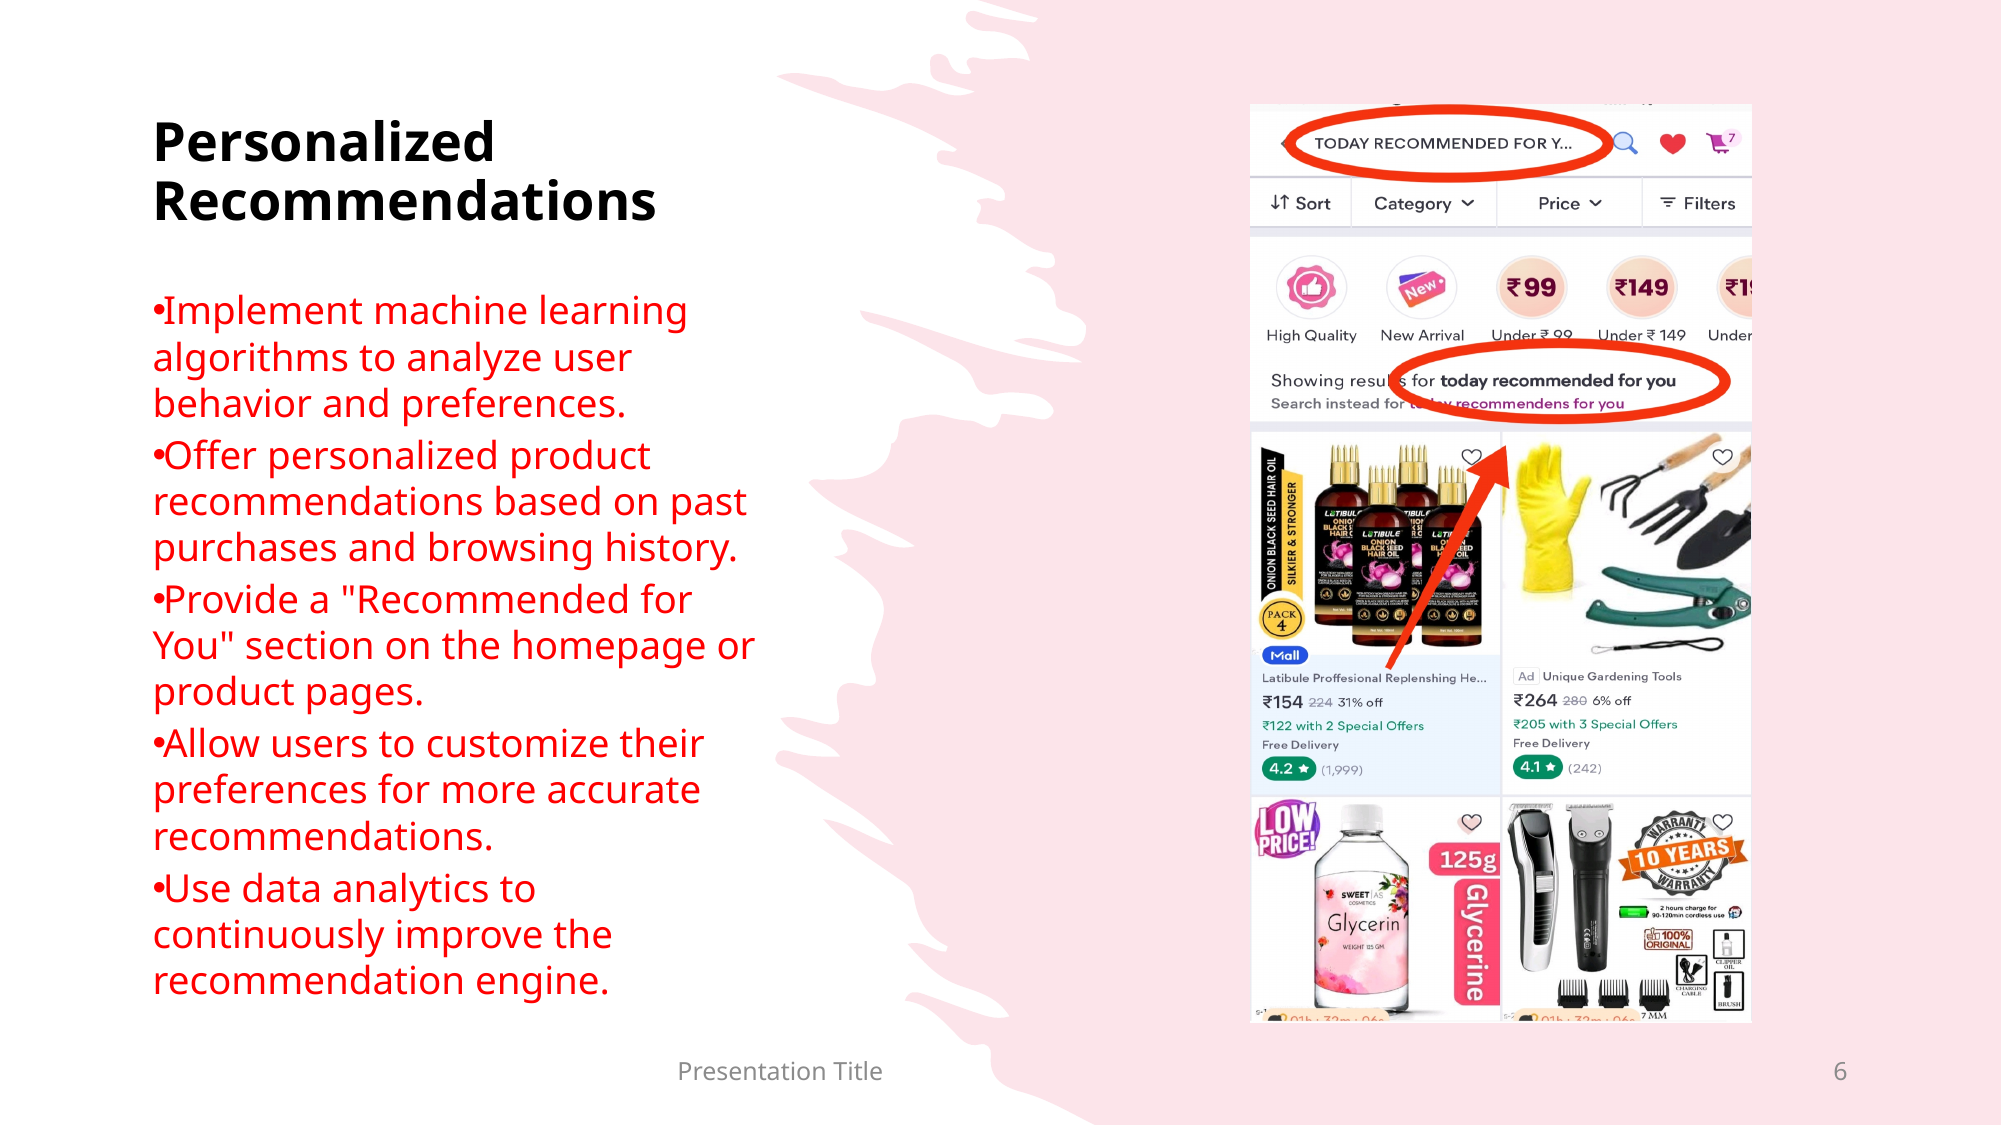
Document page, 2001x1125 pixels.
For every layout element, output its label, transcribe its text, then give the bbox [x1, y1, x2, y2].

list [1249, 104, 1752, 1023]
slide_number 6 [1412, 1042, 1863, 1103]
footer Presentation Title [662, 1042, 1338, 1103]
title Personalized Recommendations [137, 104, 776, 240]
list Implement machine learning algorithms to analyze user behavior and preferences. Offer personalized product recommendations based on past purchases and browsing history. Provide a "Recommended for You" section on the homepage or product pages. Allow users to customize their preferences for more accurate recommendations. Use data analytics to continuously improve the recommendation engine. [137, 278, 776, 1025]
